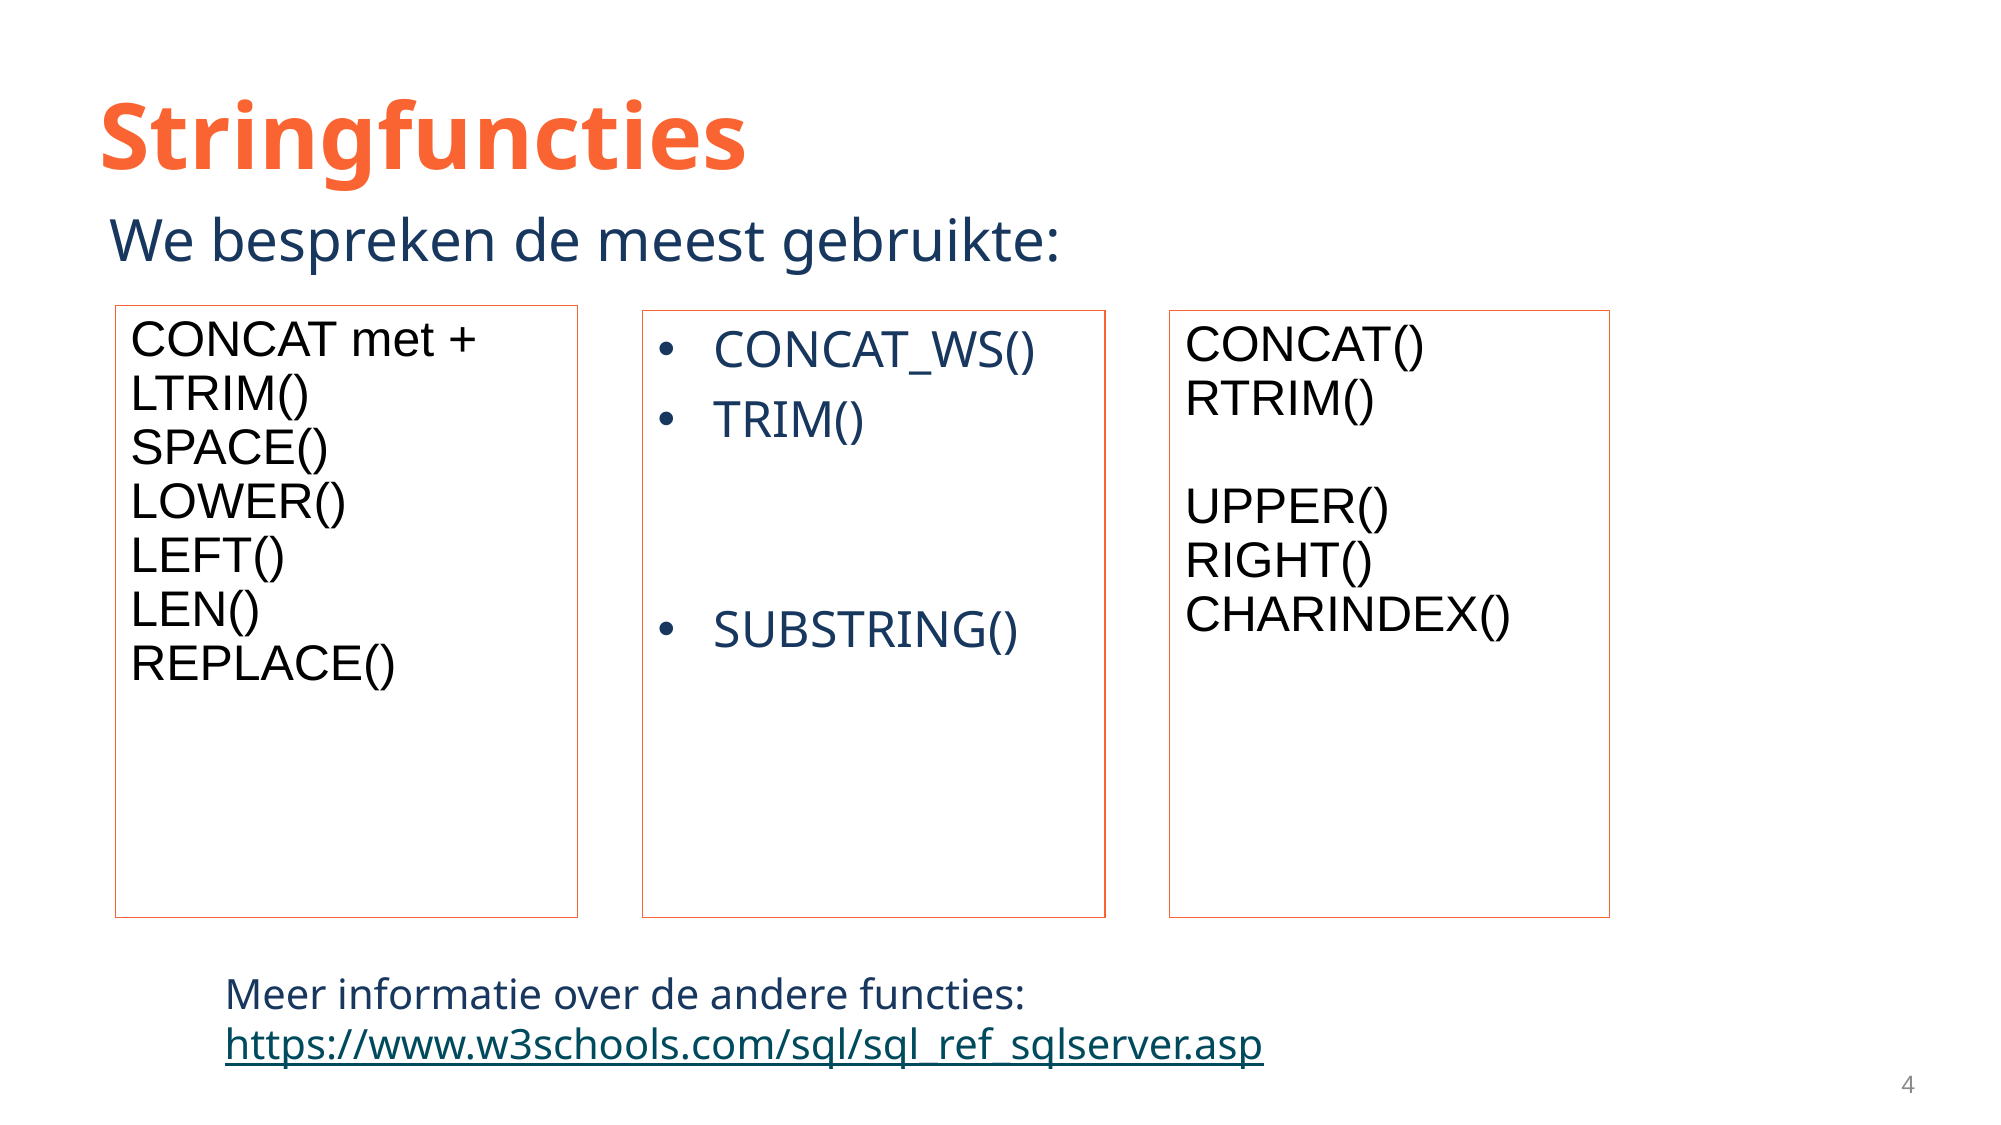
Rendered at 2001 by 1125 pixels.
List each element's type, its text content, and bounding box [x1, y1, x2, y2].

list CONCAT() RTRIM() UPPER() RIGHT() CHARINDEX() [1169, 310, 1610, 918]
text_box Meer informatie over de andere functies: https://www.w3schools.com/sql/sql_ref_sqlserver.asp [209, 960, 1710, 1075]
slide_number 4 [1815, 1061, 1916, 1107]
title Stringfuncties [84, 49, 1916, 233]
list CONCAT met + LTRIM() SPACE() LOWER() LEFT() LEN() REPLACE() [115, 311, 578, 918]
text_box We bespreken de meest gebruikte: [94, 196, 1595, 311]
text_box CONCAT_WS() TRIM() SUBSTRING() [642, 311, 1105, 918]
